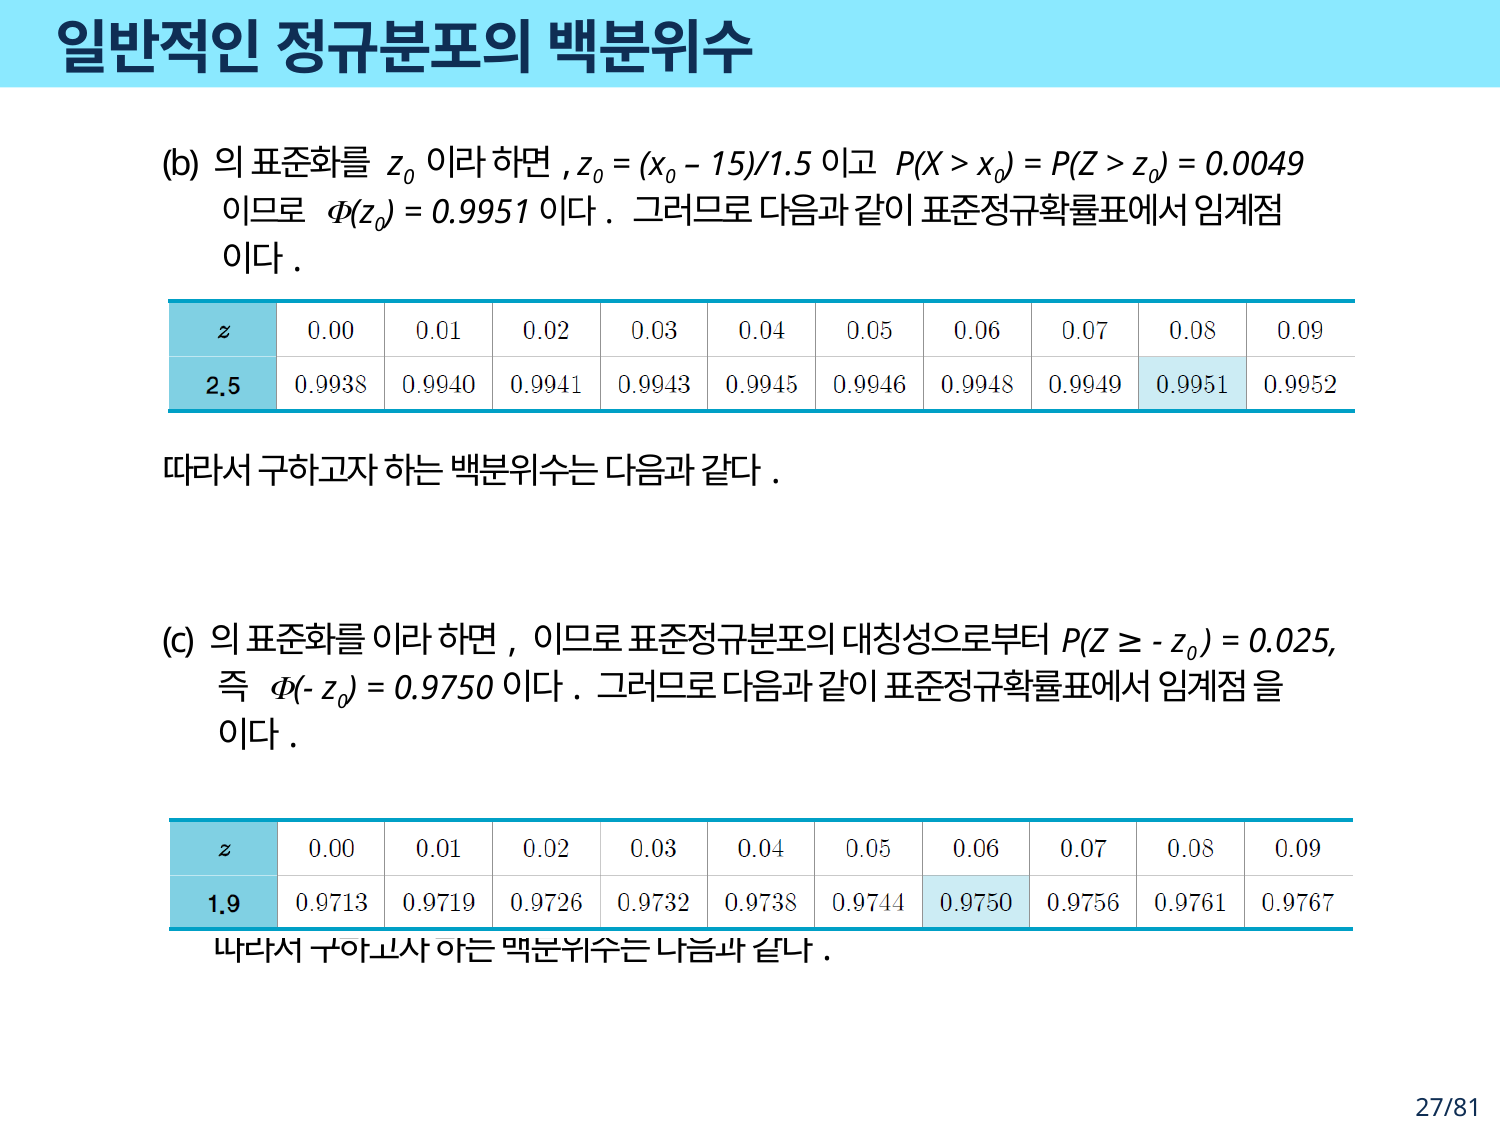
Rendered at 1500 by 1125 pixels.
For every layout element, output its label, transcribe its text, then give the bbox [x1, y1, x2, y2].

title 일반적인 정규분포의 백분위수 [40, 5, 1288, 84]
picture [162, 813, 1355, 938]
picture [160, 290, 1365, 423]
